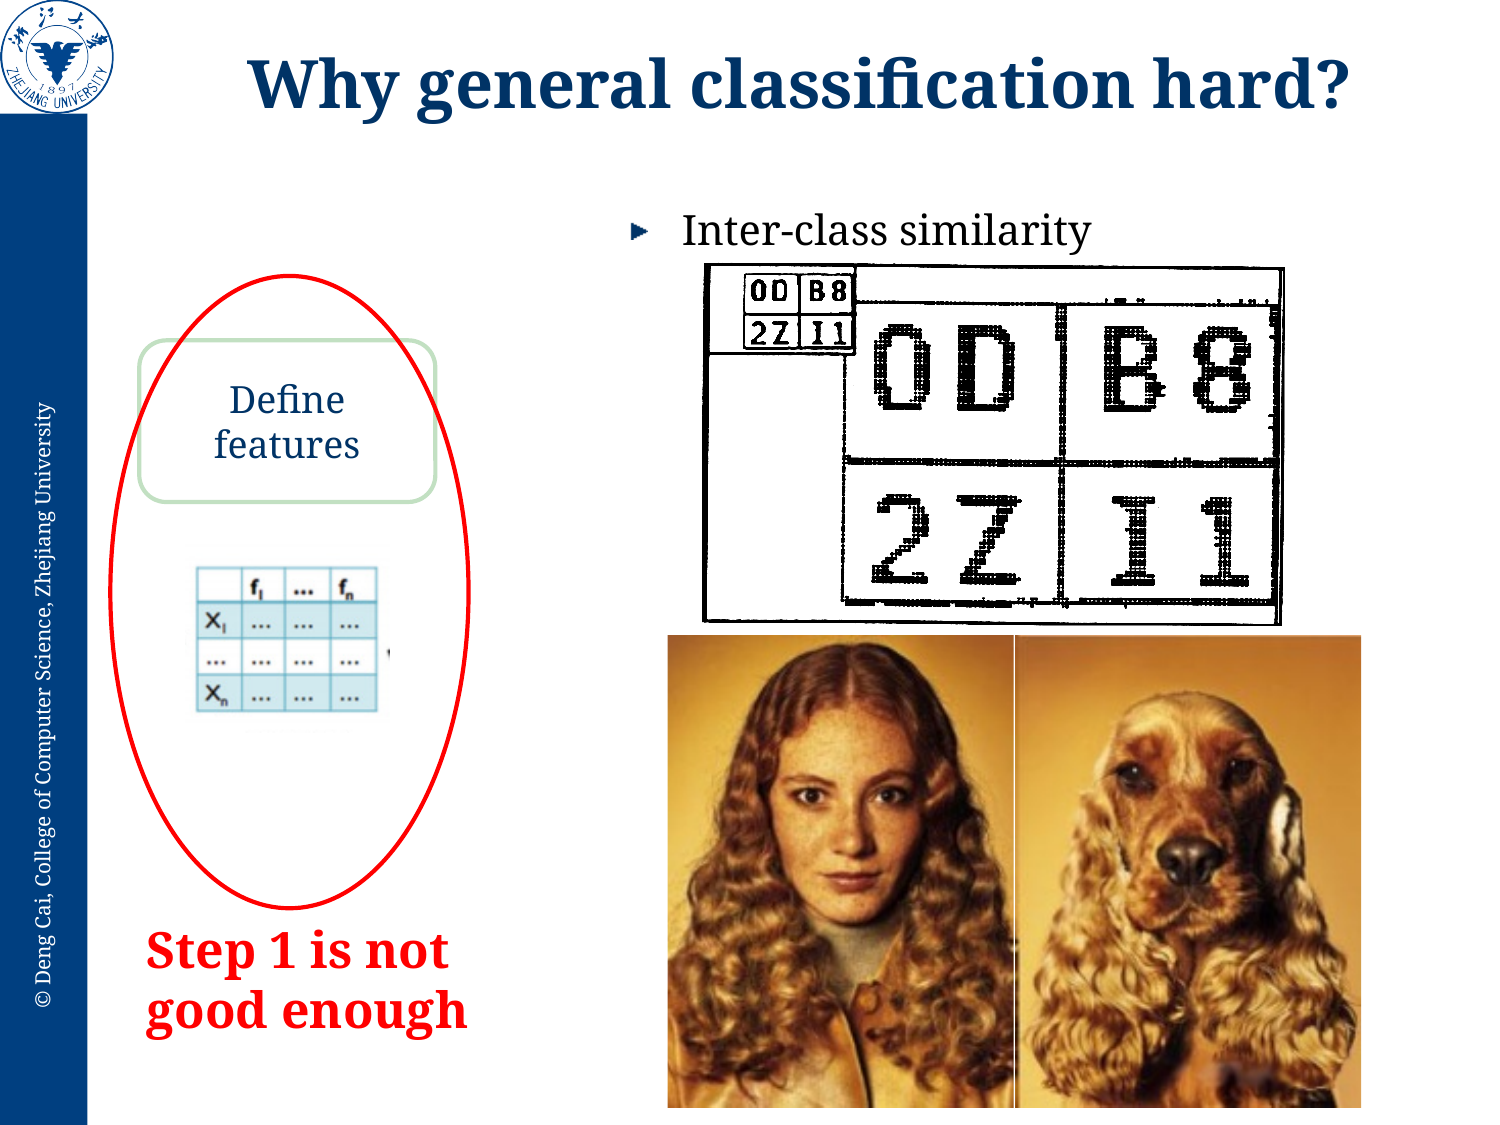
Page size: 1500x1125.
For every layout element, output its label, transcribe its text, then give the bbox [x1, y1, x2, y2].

picture [625, 217, 648, 240]
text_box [667, 635, 1362, 1108]
picture [0, 0, 114, 114]
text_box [110, 275, 469, 1048]
title Why general classification hard? [129, 30, 1471, 131]
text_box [702, 260, 1285, 627]
list Inter-class similarity [610, 195, 1409, 939]
